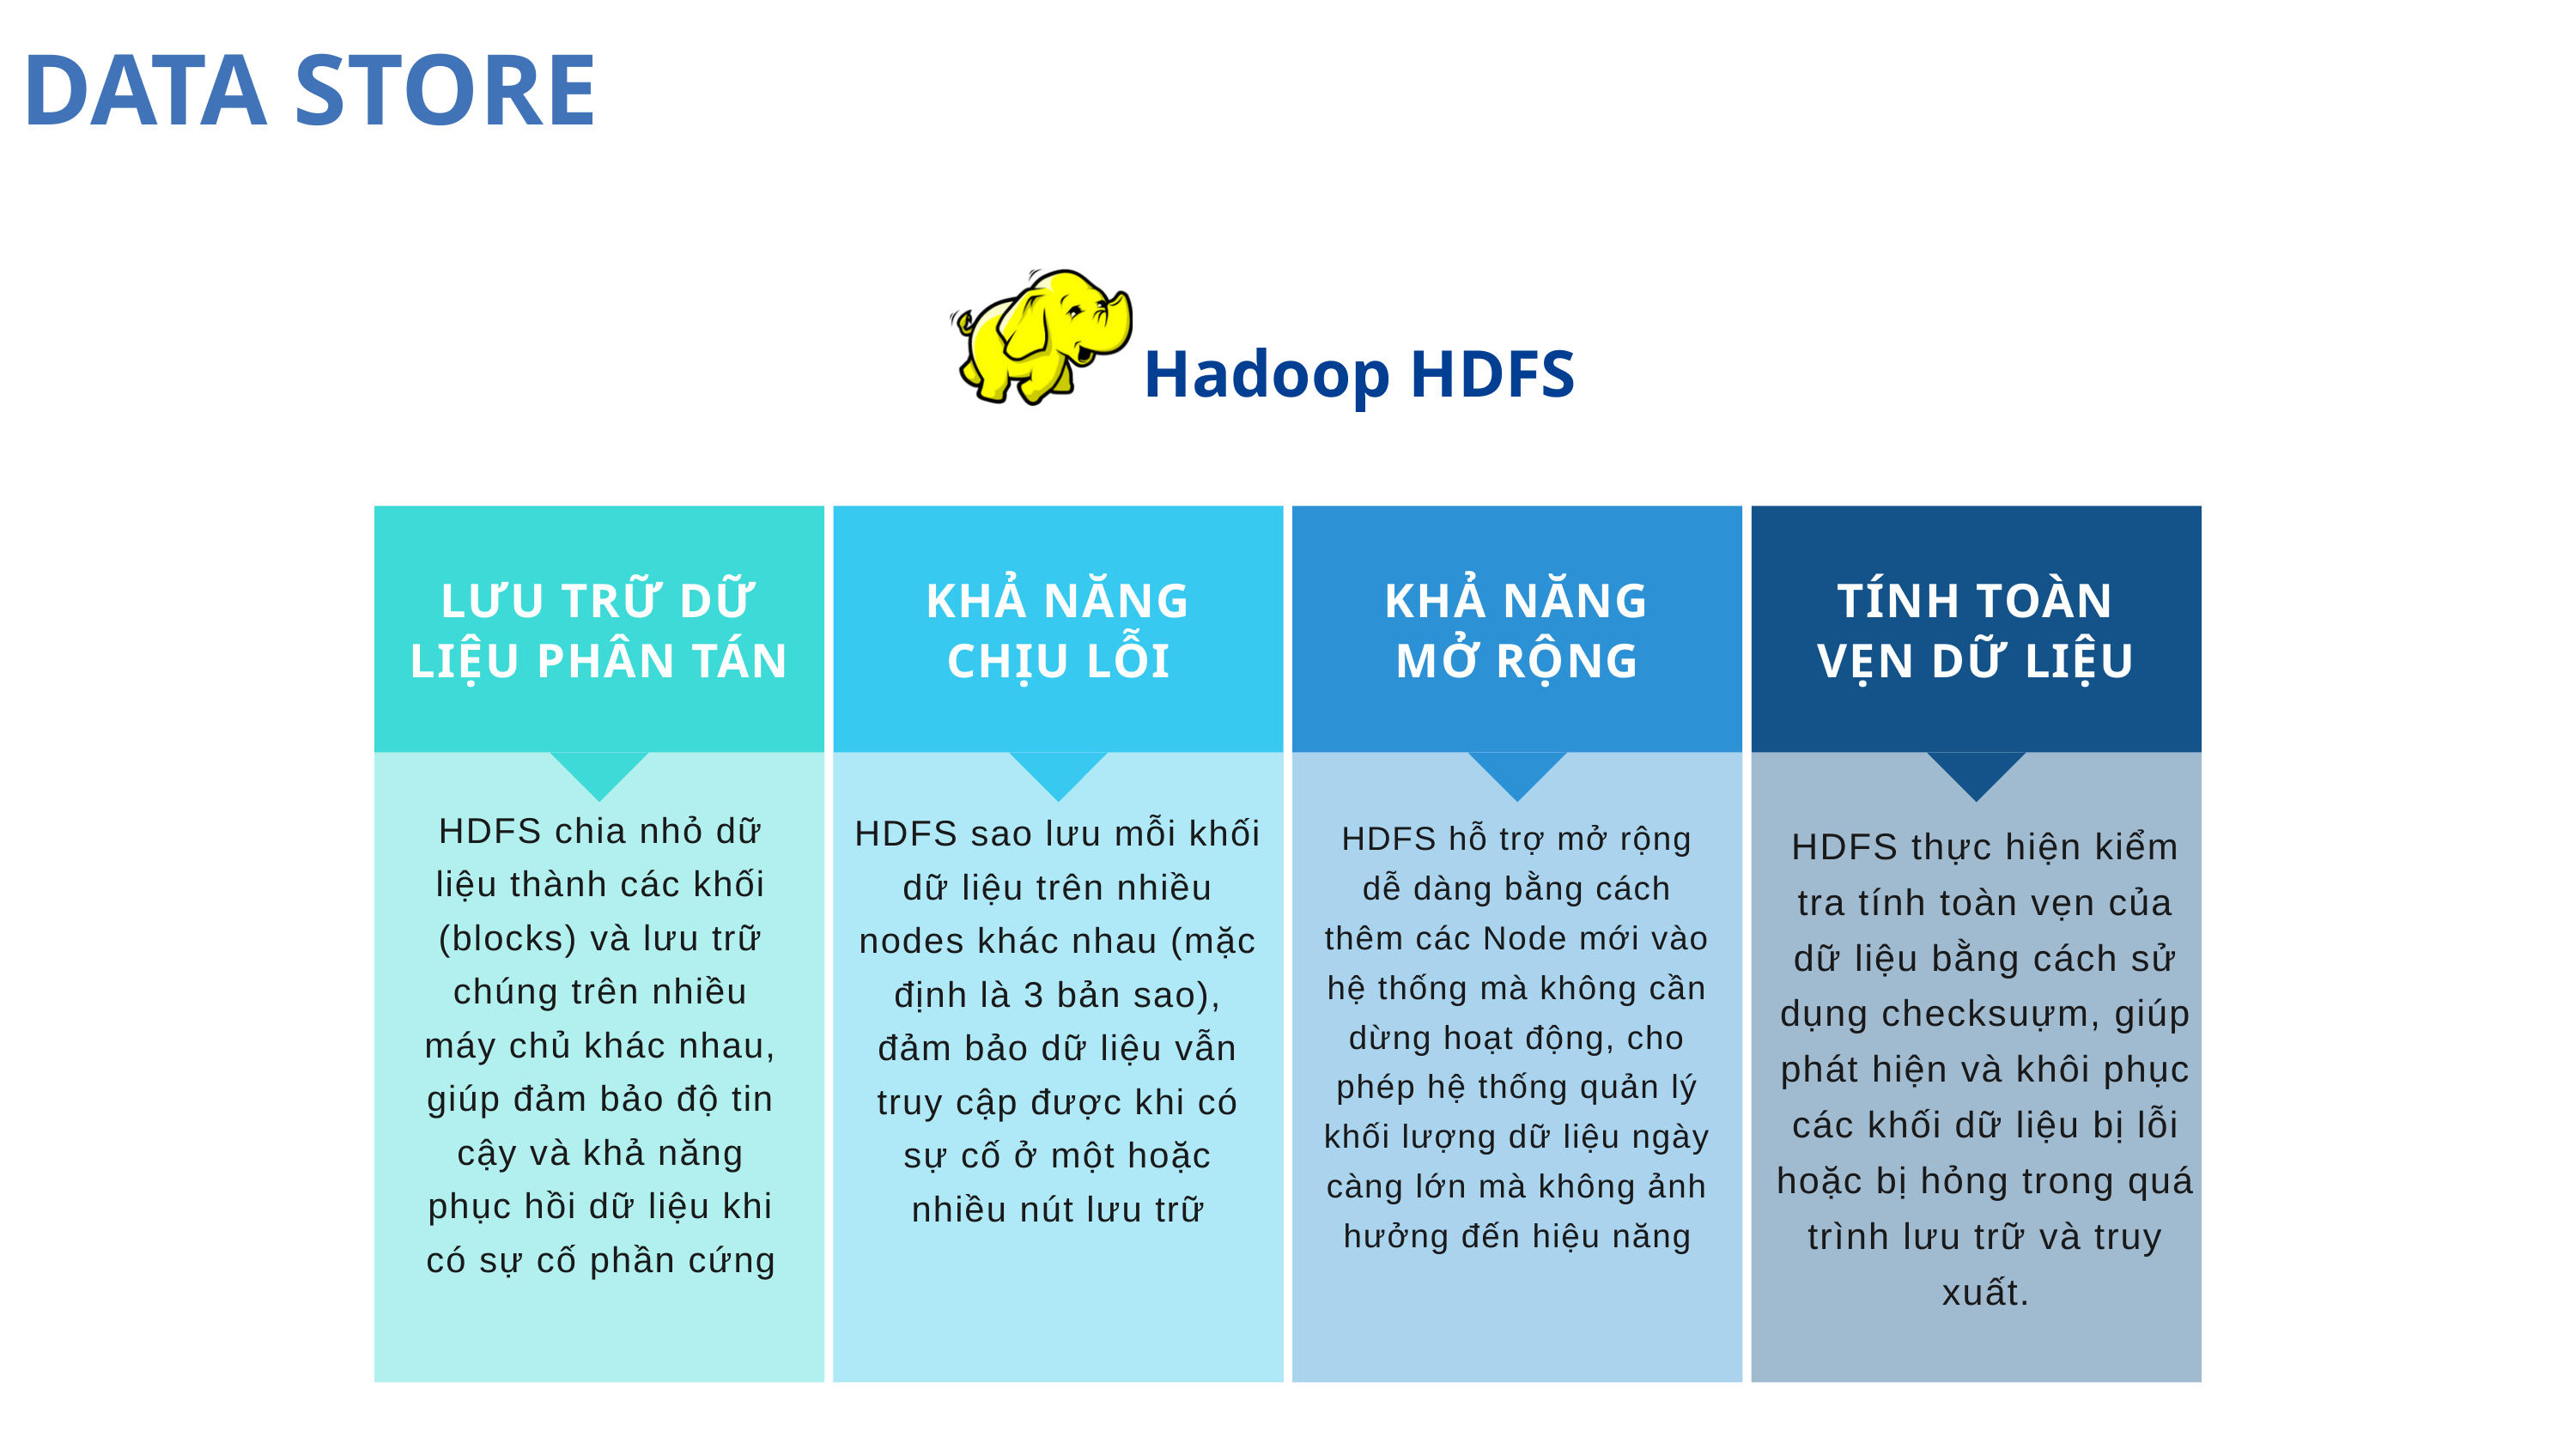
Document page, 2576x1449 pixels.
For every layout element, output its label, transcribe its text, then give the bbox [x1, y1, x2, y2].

text_box [1292, 752, 1743, 1383]
text_box [833, 506, 1284, 752]
text_box [1751, 506, 2202, 752]
text_box Hadoop HDFS [1134, 319, 1636, 410]
text_box [374, 752, 825, 1383]
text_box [1023, 717, 1094, 788]
text_box HDFS sao lưu mỗi khối dữ liệu trên nhiều nodes khác nhau (mặc định là 3 bản sao), đảm bảo dữ liệu vẫn truy cập được khi có sự cố ở một hoặc nhiều nút lưu trữ [853, 799, 1264, 1229]
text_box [1941, 717, 2012, 788]
text_box [833, 752, 1284, 1383]
text_box LƯU TRỮ DỮ LIỆU PHÂN TÁN [406, 567, 793, 687]
text_box DATA STORE [20, 7, 1626, 145]
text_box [950, 269, 1133, 407]
text_box [374, 506, 825, 752]
text_box TÍNH TOÀN VẸN DỮ LIỆU [1796, 567, 2157, 687]
text_box HDFS chia nhỏ dữ liệu thành các khối (blocks) và lưu trữ chúng trên nhiều máy chủ khác nhau, giúp đảm bảo độ tin cậy và khả năng phục hồi dữ liệu khi có sự cố phần cứng [419, 797, 783, 1280]
text_box KHẢ NĂNG MỞ RỘNG [1337, 567, 1698, 687]
text_box HDFS thực hiện kiểm tra tính toàn vẹn của dữ liệu bằng cách sử dụng checksuựm, giúp phát hiện và khôi phục các khối dữ liệu bị lỗi hoặc bị hỏng trong quá trình lưu trữ và truy xuất. [1771, 811, 2202, 1313]
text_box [1482, 717, 1553, 788]
text_box KHẢ NĂNG CHỊU LỖI [878, 567, 1239, 687]
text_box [563, 717, 635, 788]
text_box [1751, 752, 2202, 1383]
text_box [1292, 506, 1743, 752]
text_box HDFS hỗ trợ mở rộng dễ dàng bằng cách thêm các Node mới vào hệ thống mà không cần dừng hoạt động, cho phép hệ thống quản lý khối lượng dữ liệu ngày càng lớn mà không ảnh hưởng đến hiệu năng [1321, 807, 1714, 1255]
